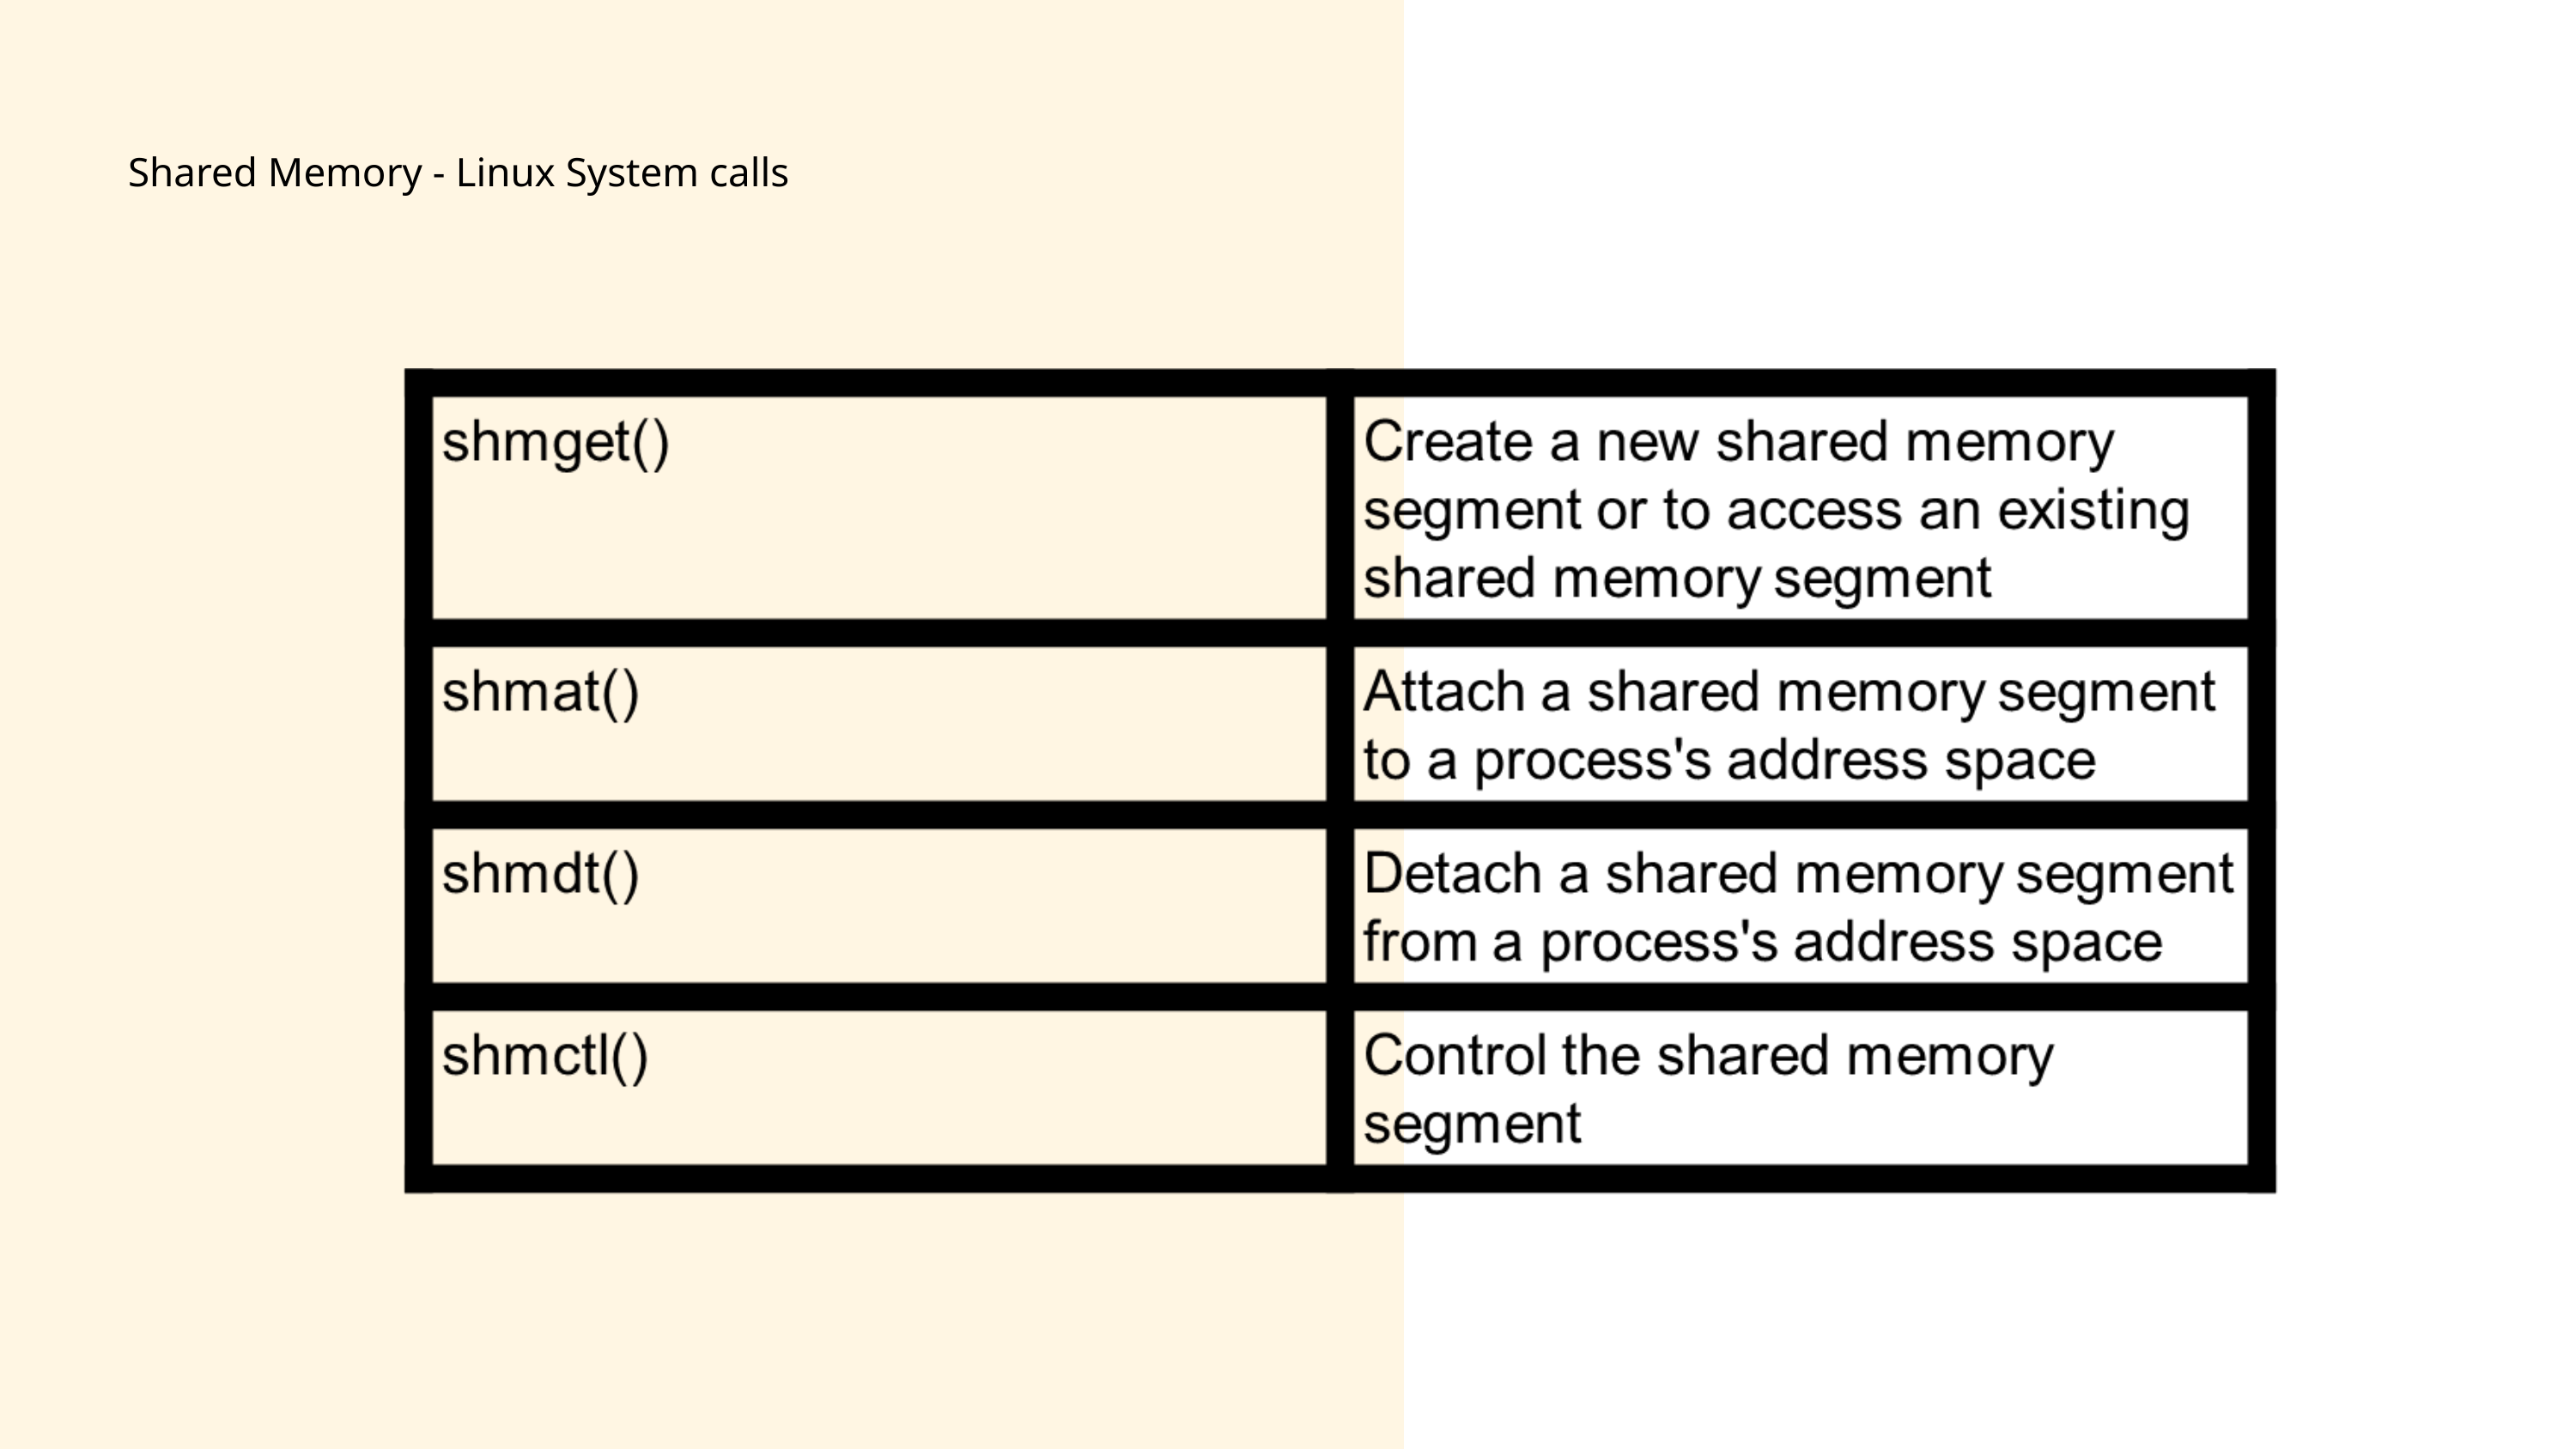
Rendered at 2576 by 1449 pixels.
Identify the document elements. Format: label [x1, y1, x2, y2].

text_box [1407, 368, 2288, 1197]
text_box [0, 0, 1405, 1449]
